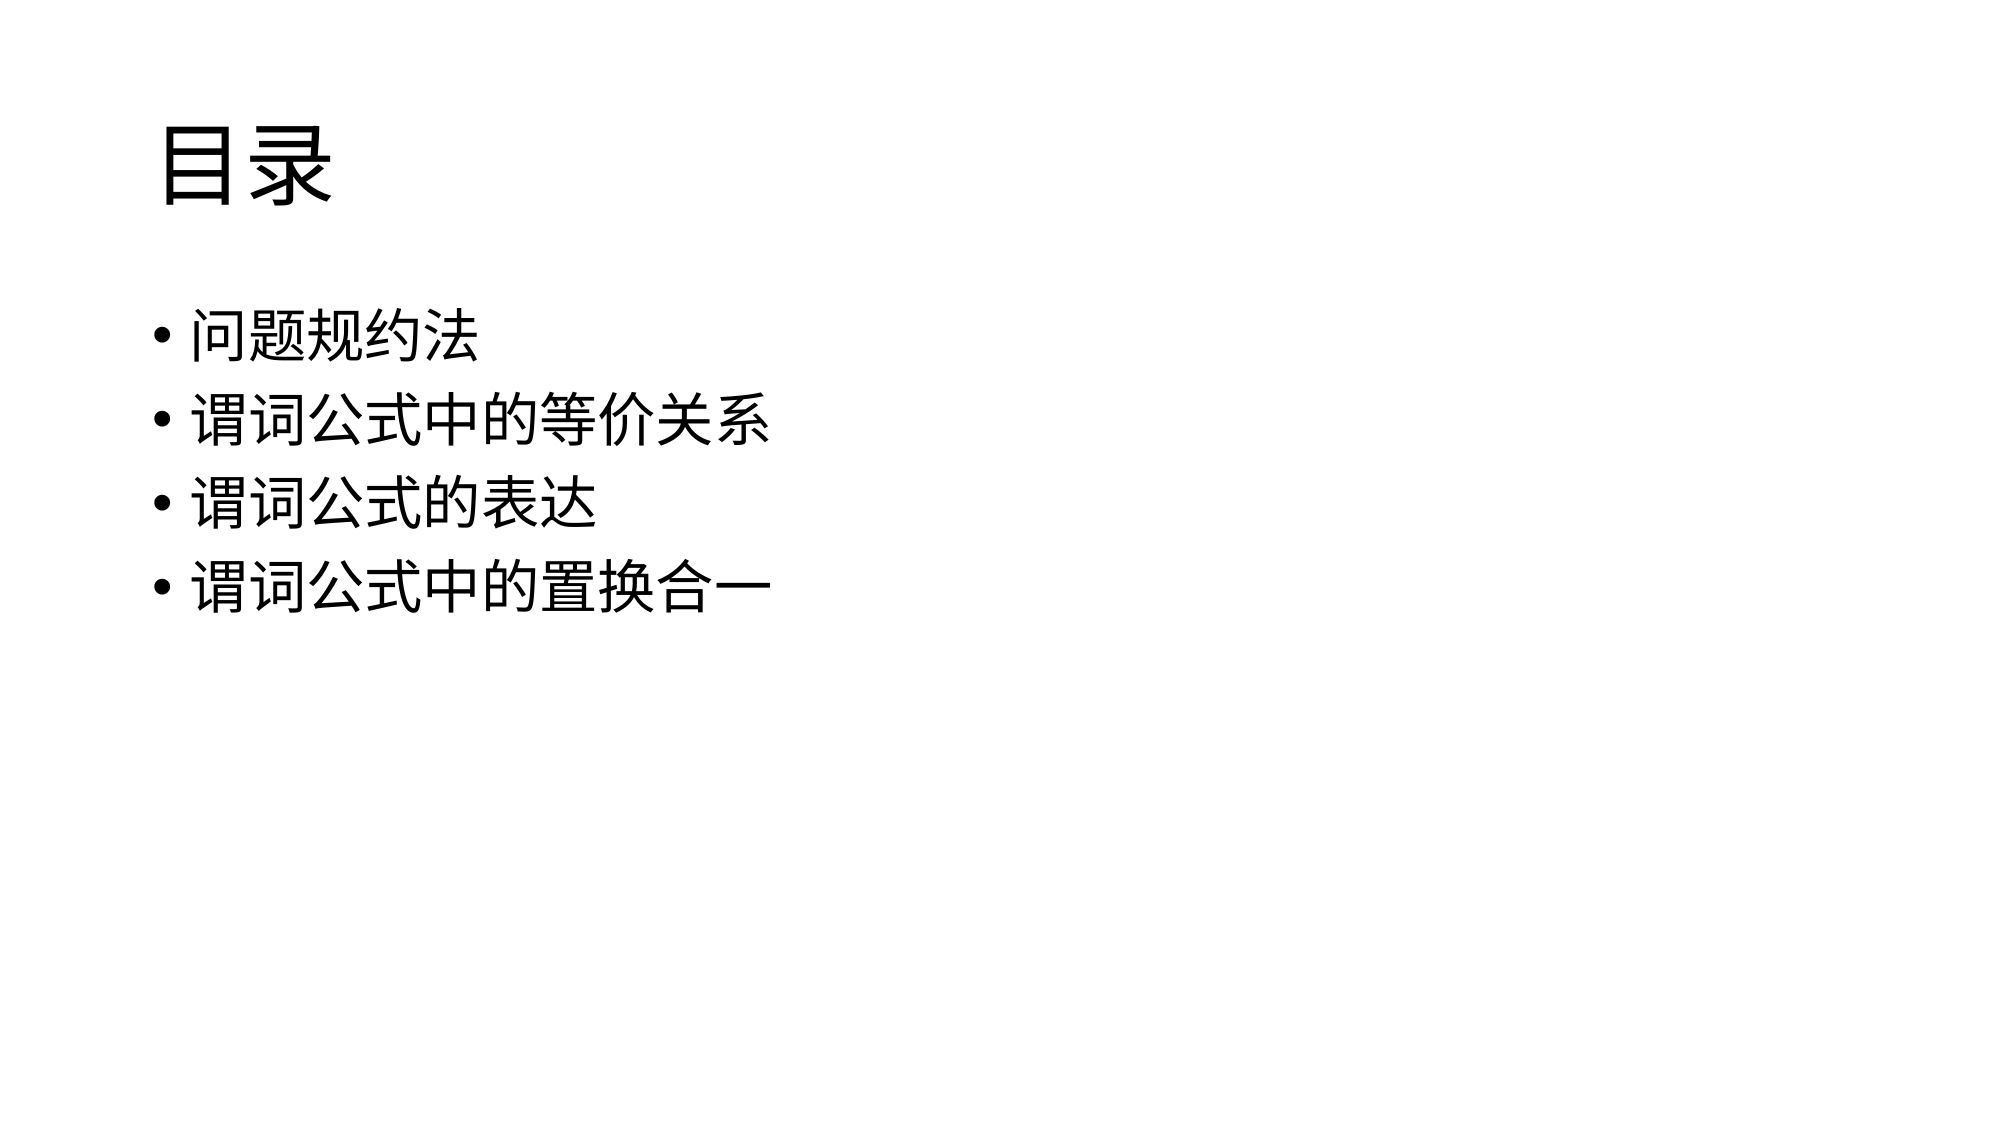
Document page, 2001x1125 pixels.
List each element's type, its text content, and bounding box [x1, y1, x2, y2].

list 问题规约法 谓词公式中的等价关系 谓词公式的表达 谓词公式中的置换合一 [137, 299, 1324, 1014]
title 目录 [137, 59, 1863, 278]
